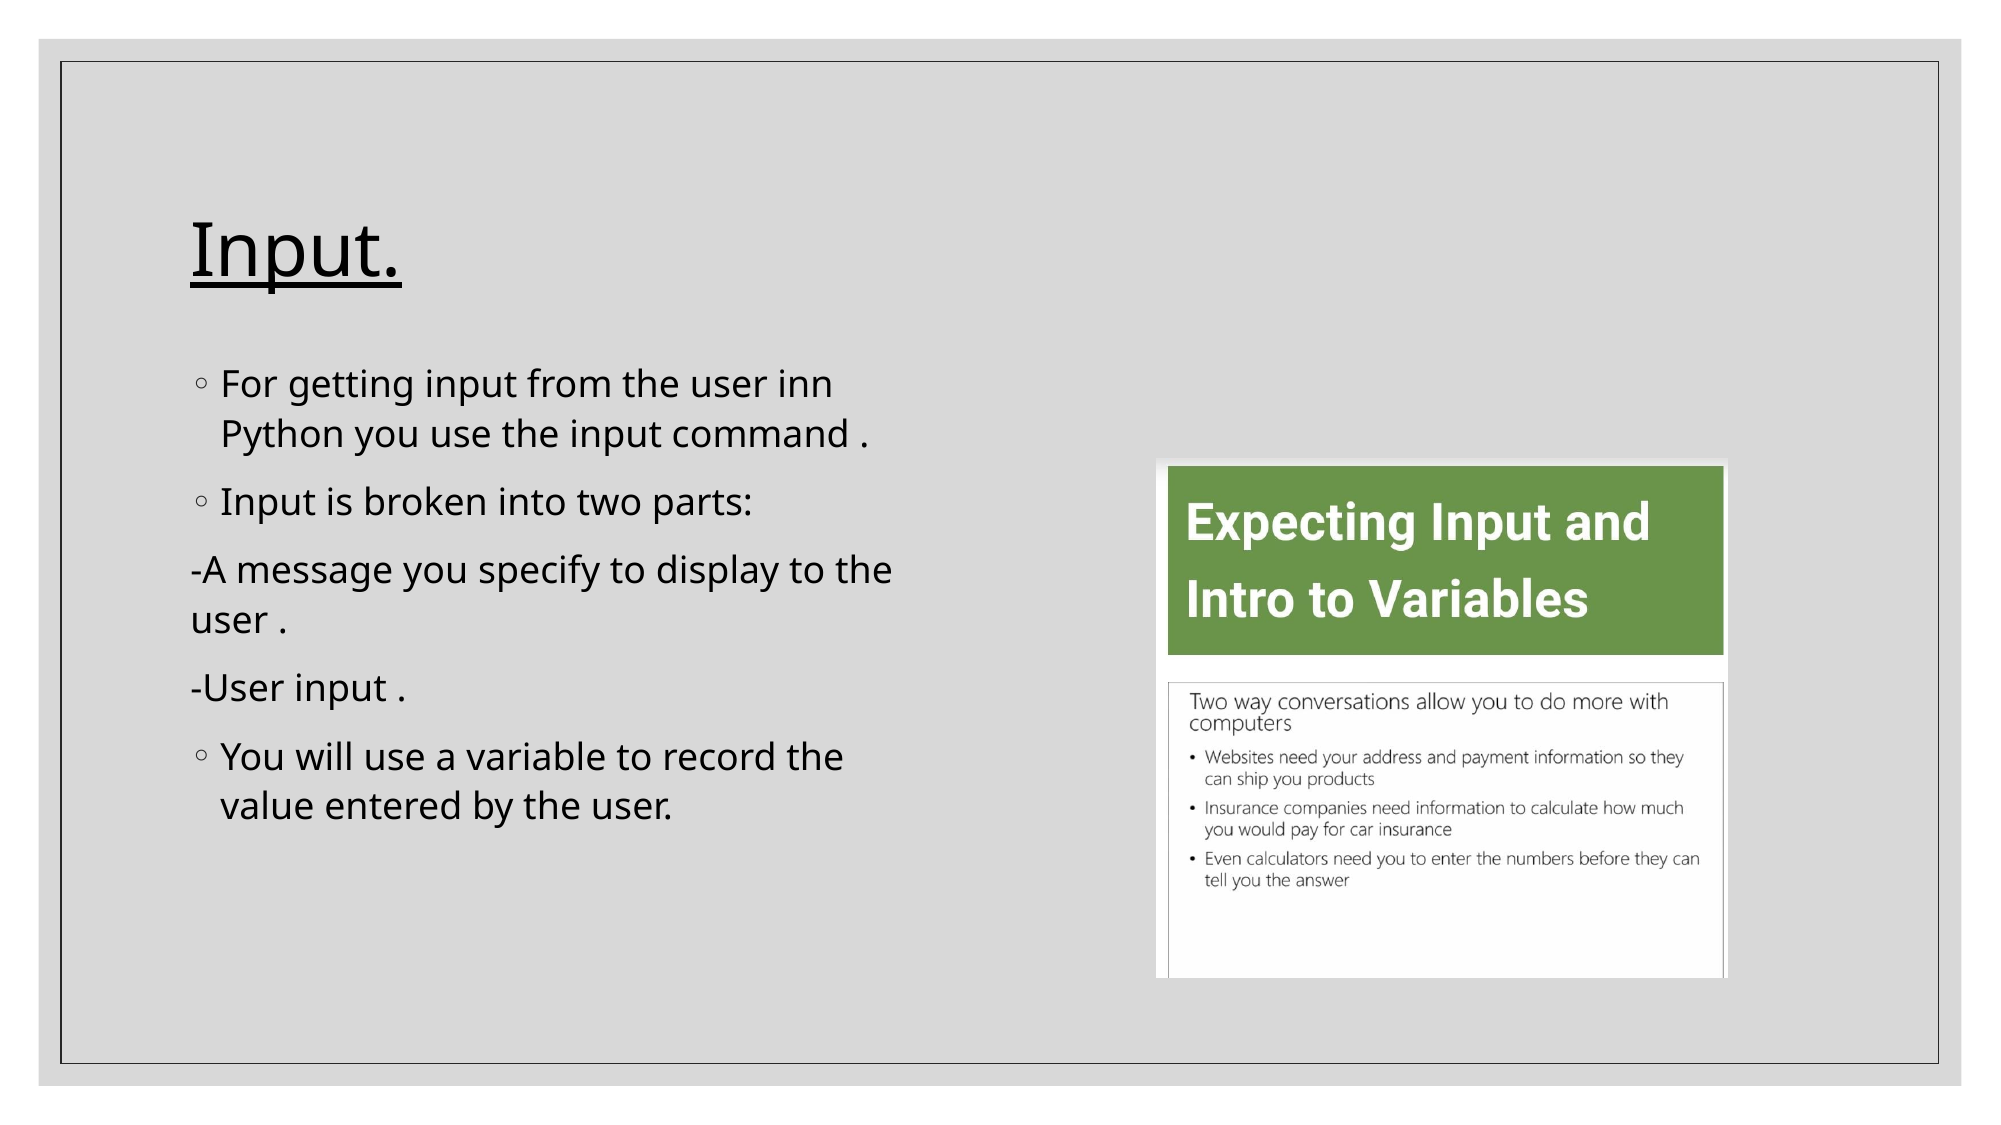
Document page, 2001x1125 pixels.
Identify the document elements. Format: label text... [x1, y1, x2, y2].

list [1156, 458, 1728, 978]
list Input. [175, 147, 941, 338]
list For getting input from the user inn Python you use the input command . Input is broken into two parts: -A message you specify to display to the user . -User input . You will use a variable to record the value entered by the user. [175, 348, 941, 978]
